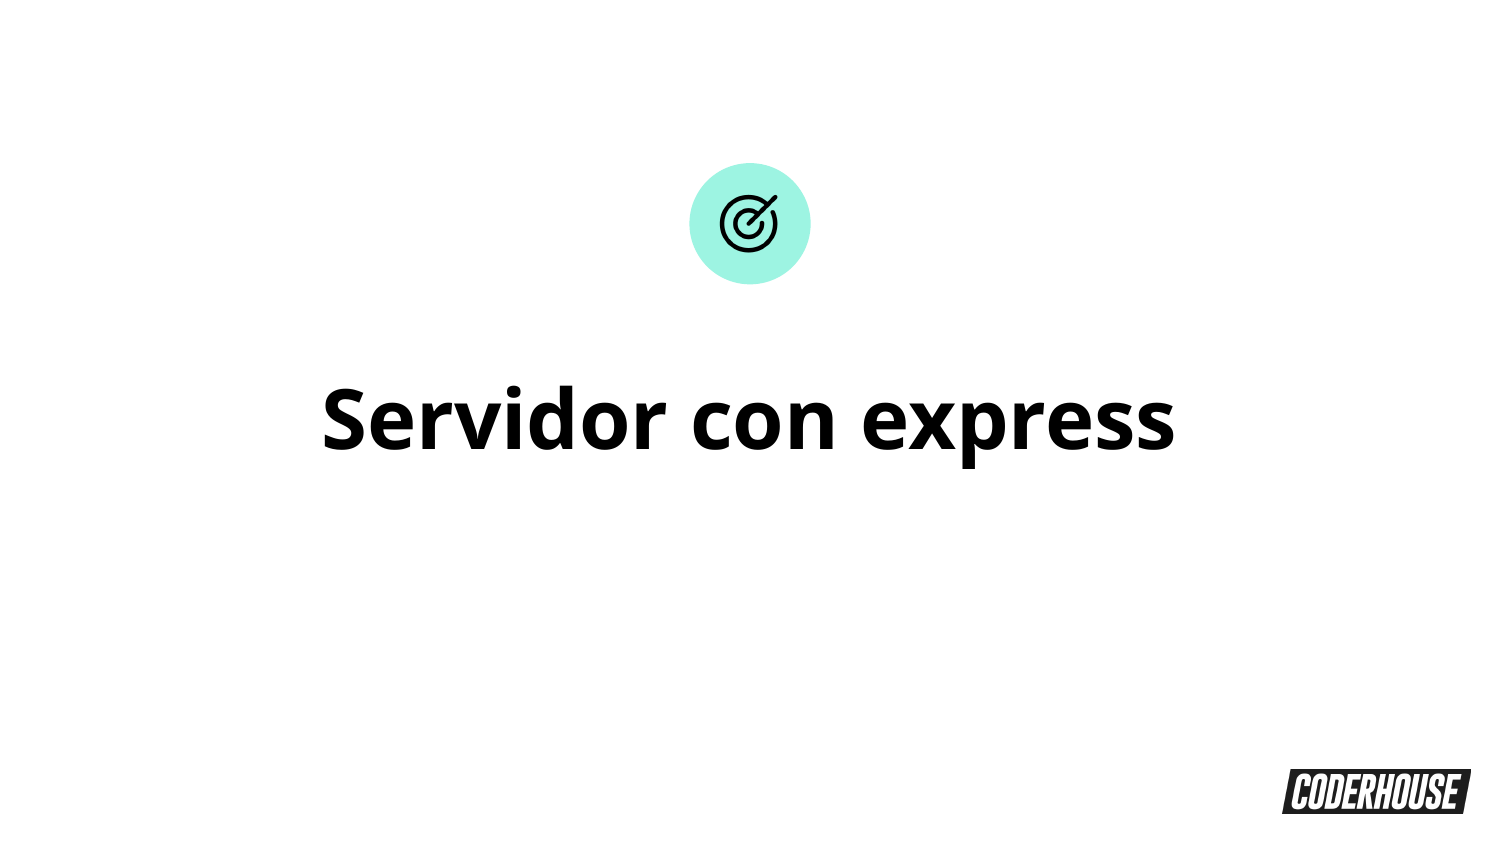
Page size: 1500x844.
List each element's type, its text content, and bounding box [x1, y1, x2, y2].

picture [1281, 769, 1471, 814]
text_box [689, 162, 811, 285]
text_box Servidor con express [239, 362, 1261, 483]
